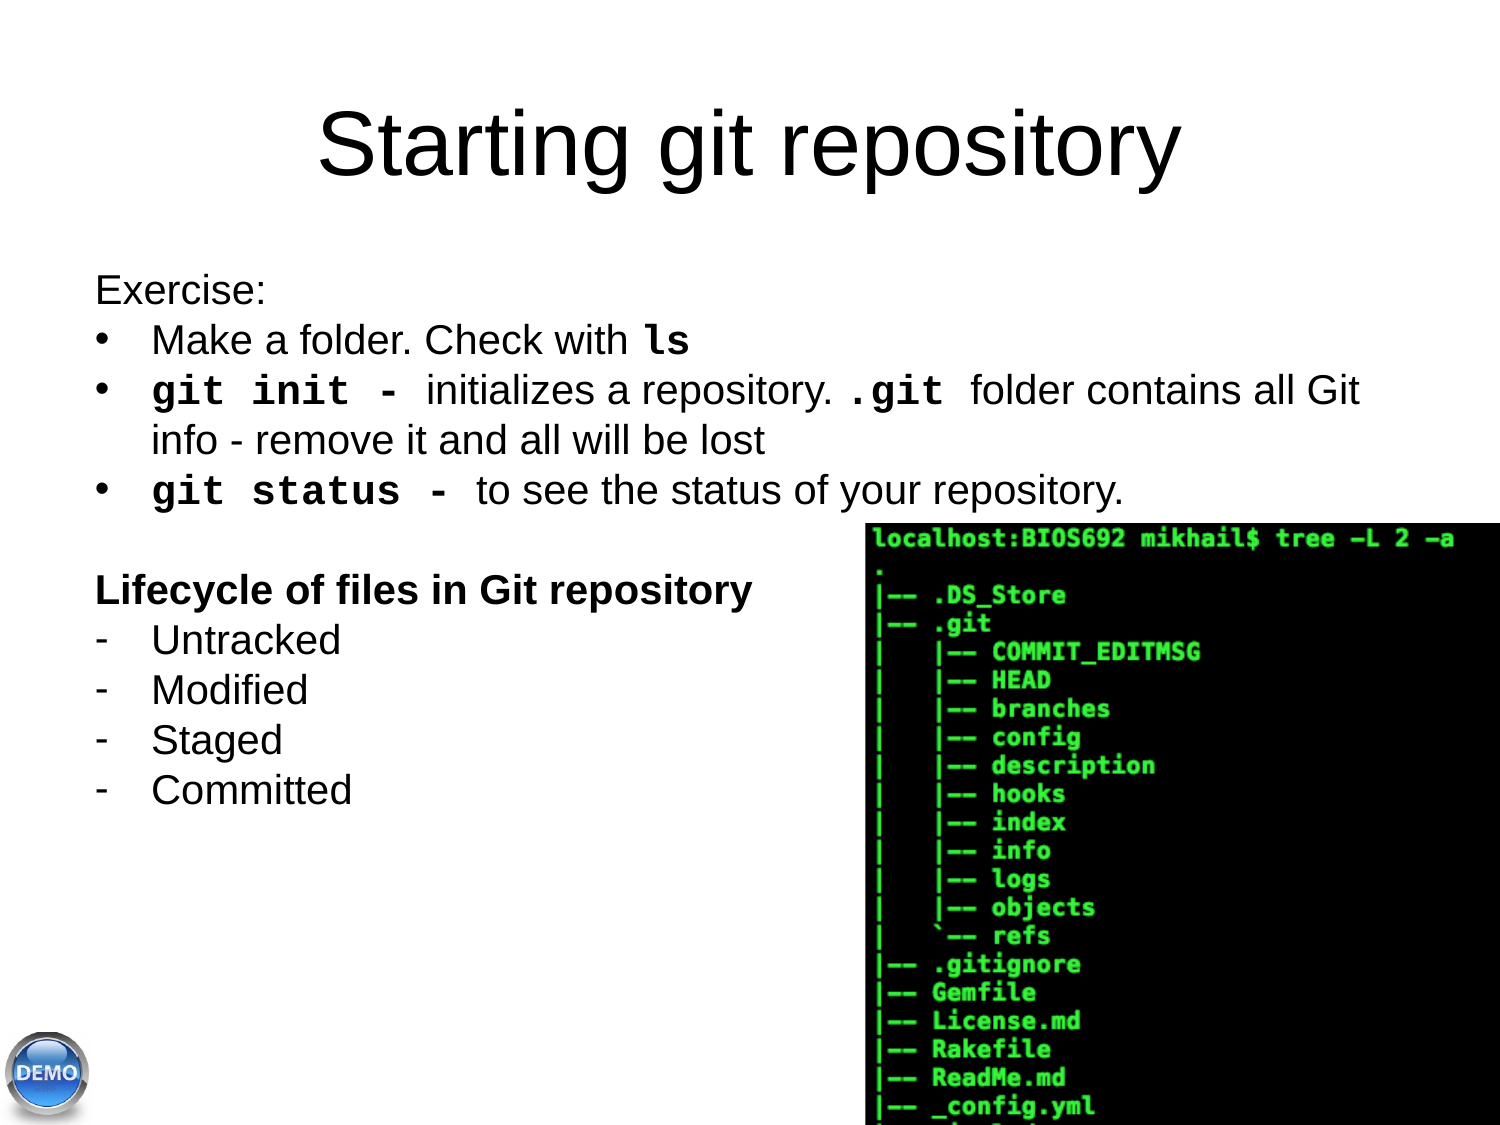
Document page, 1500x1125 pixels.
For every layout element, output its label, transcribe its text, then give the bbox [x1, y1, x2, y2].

text_box Exercise: Make a folder. Check with ls git init - initializes a repository. .git folder contains all Git info - remove it and all will be lost git status - to see the status of your repository. Lifecycle of files in Git repository Untracked Modified Staged Committed [80, 255, 1425, 921]
title Starting git repository [75, 45, 1425, 233]
picture [865, 523, 1500, 1125]
picture [0, 1032, 93, 1125]
